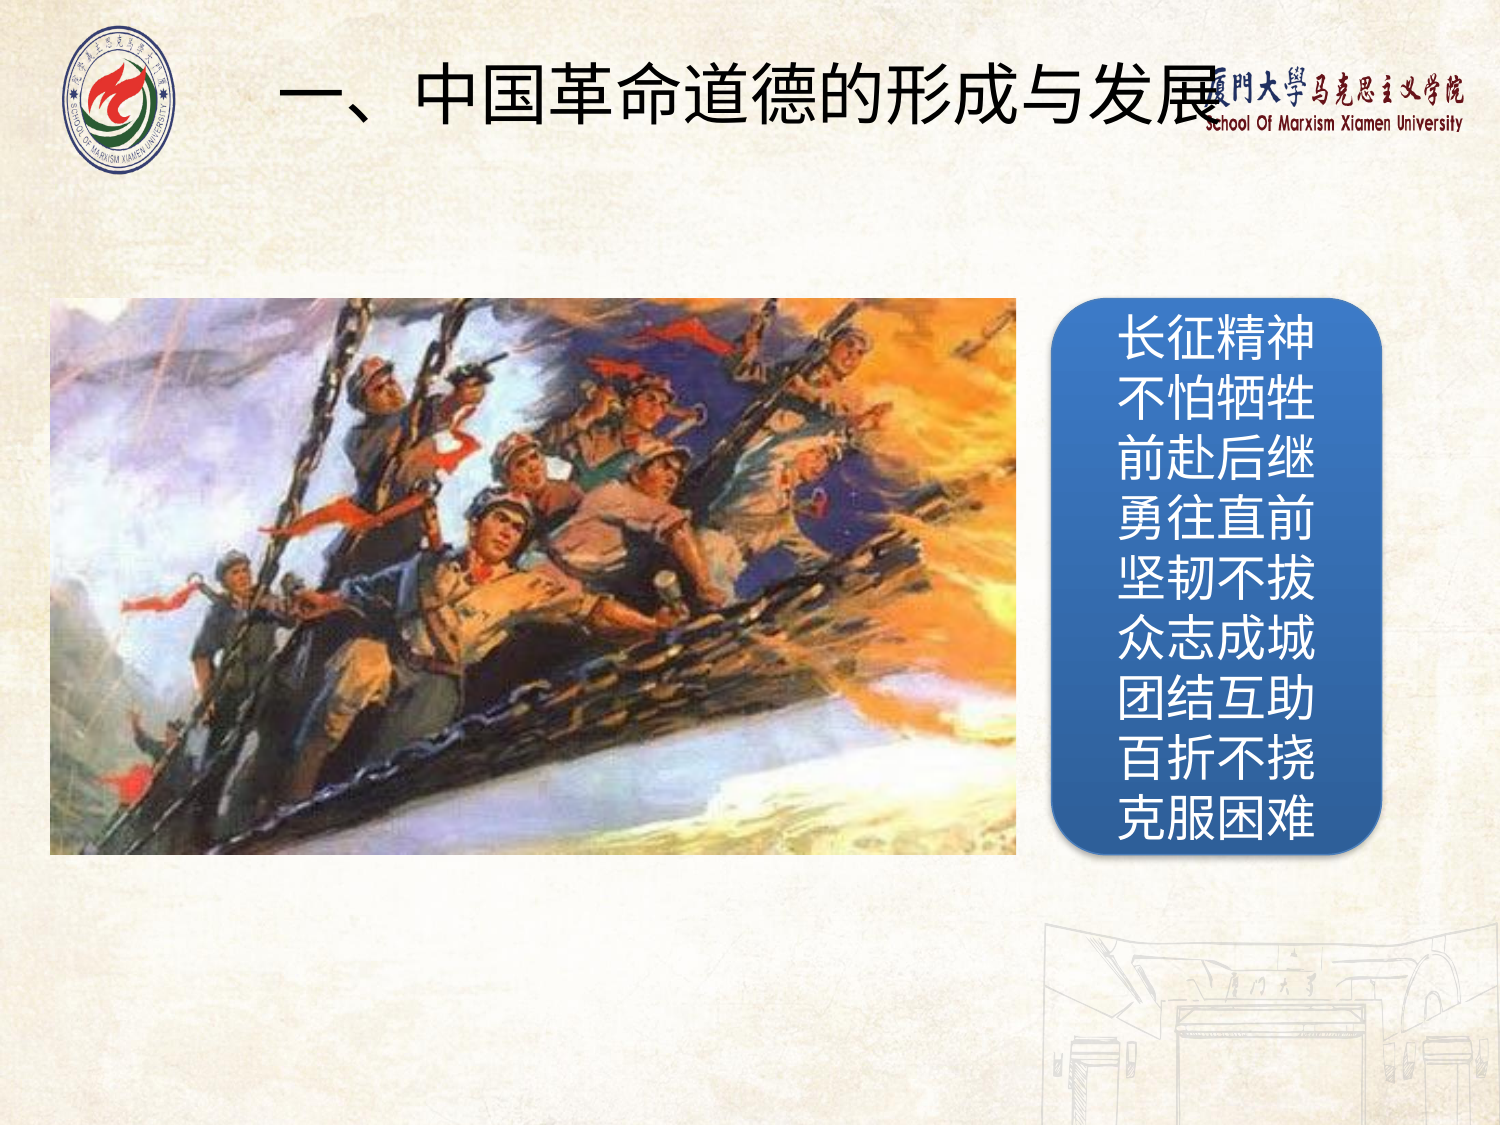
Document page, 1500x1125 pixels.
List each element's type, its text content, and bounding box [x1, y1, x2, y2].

text_box 长征精神 不怕牺牲 前赴后继 勇往直前 坚韧不拔 众志成城 团结互助 百折不挠 克服困难 [1050, 297, 1383, 856]
text_box 一、中国革命道德的形成与发展 [75, 45, 1425, 233]
picture [0, 0, 1500, 1125]
